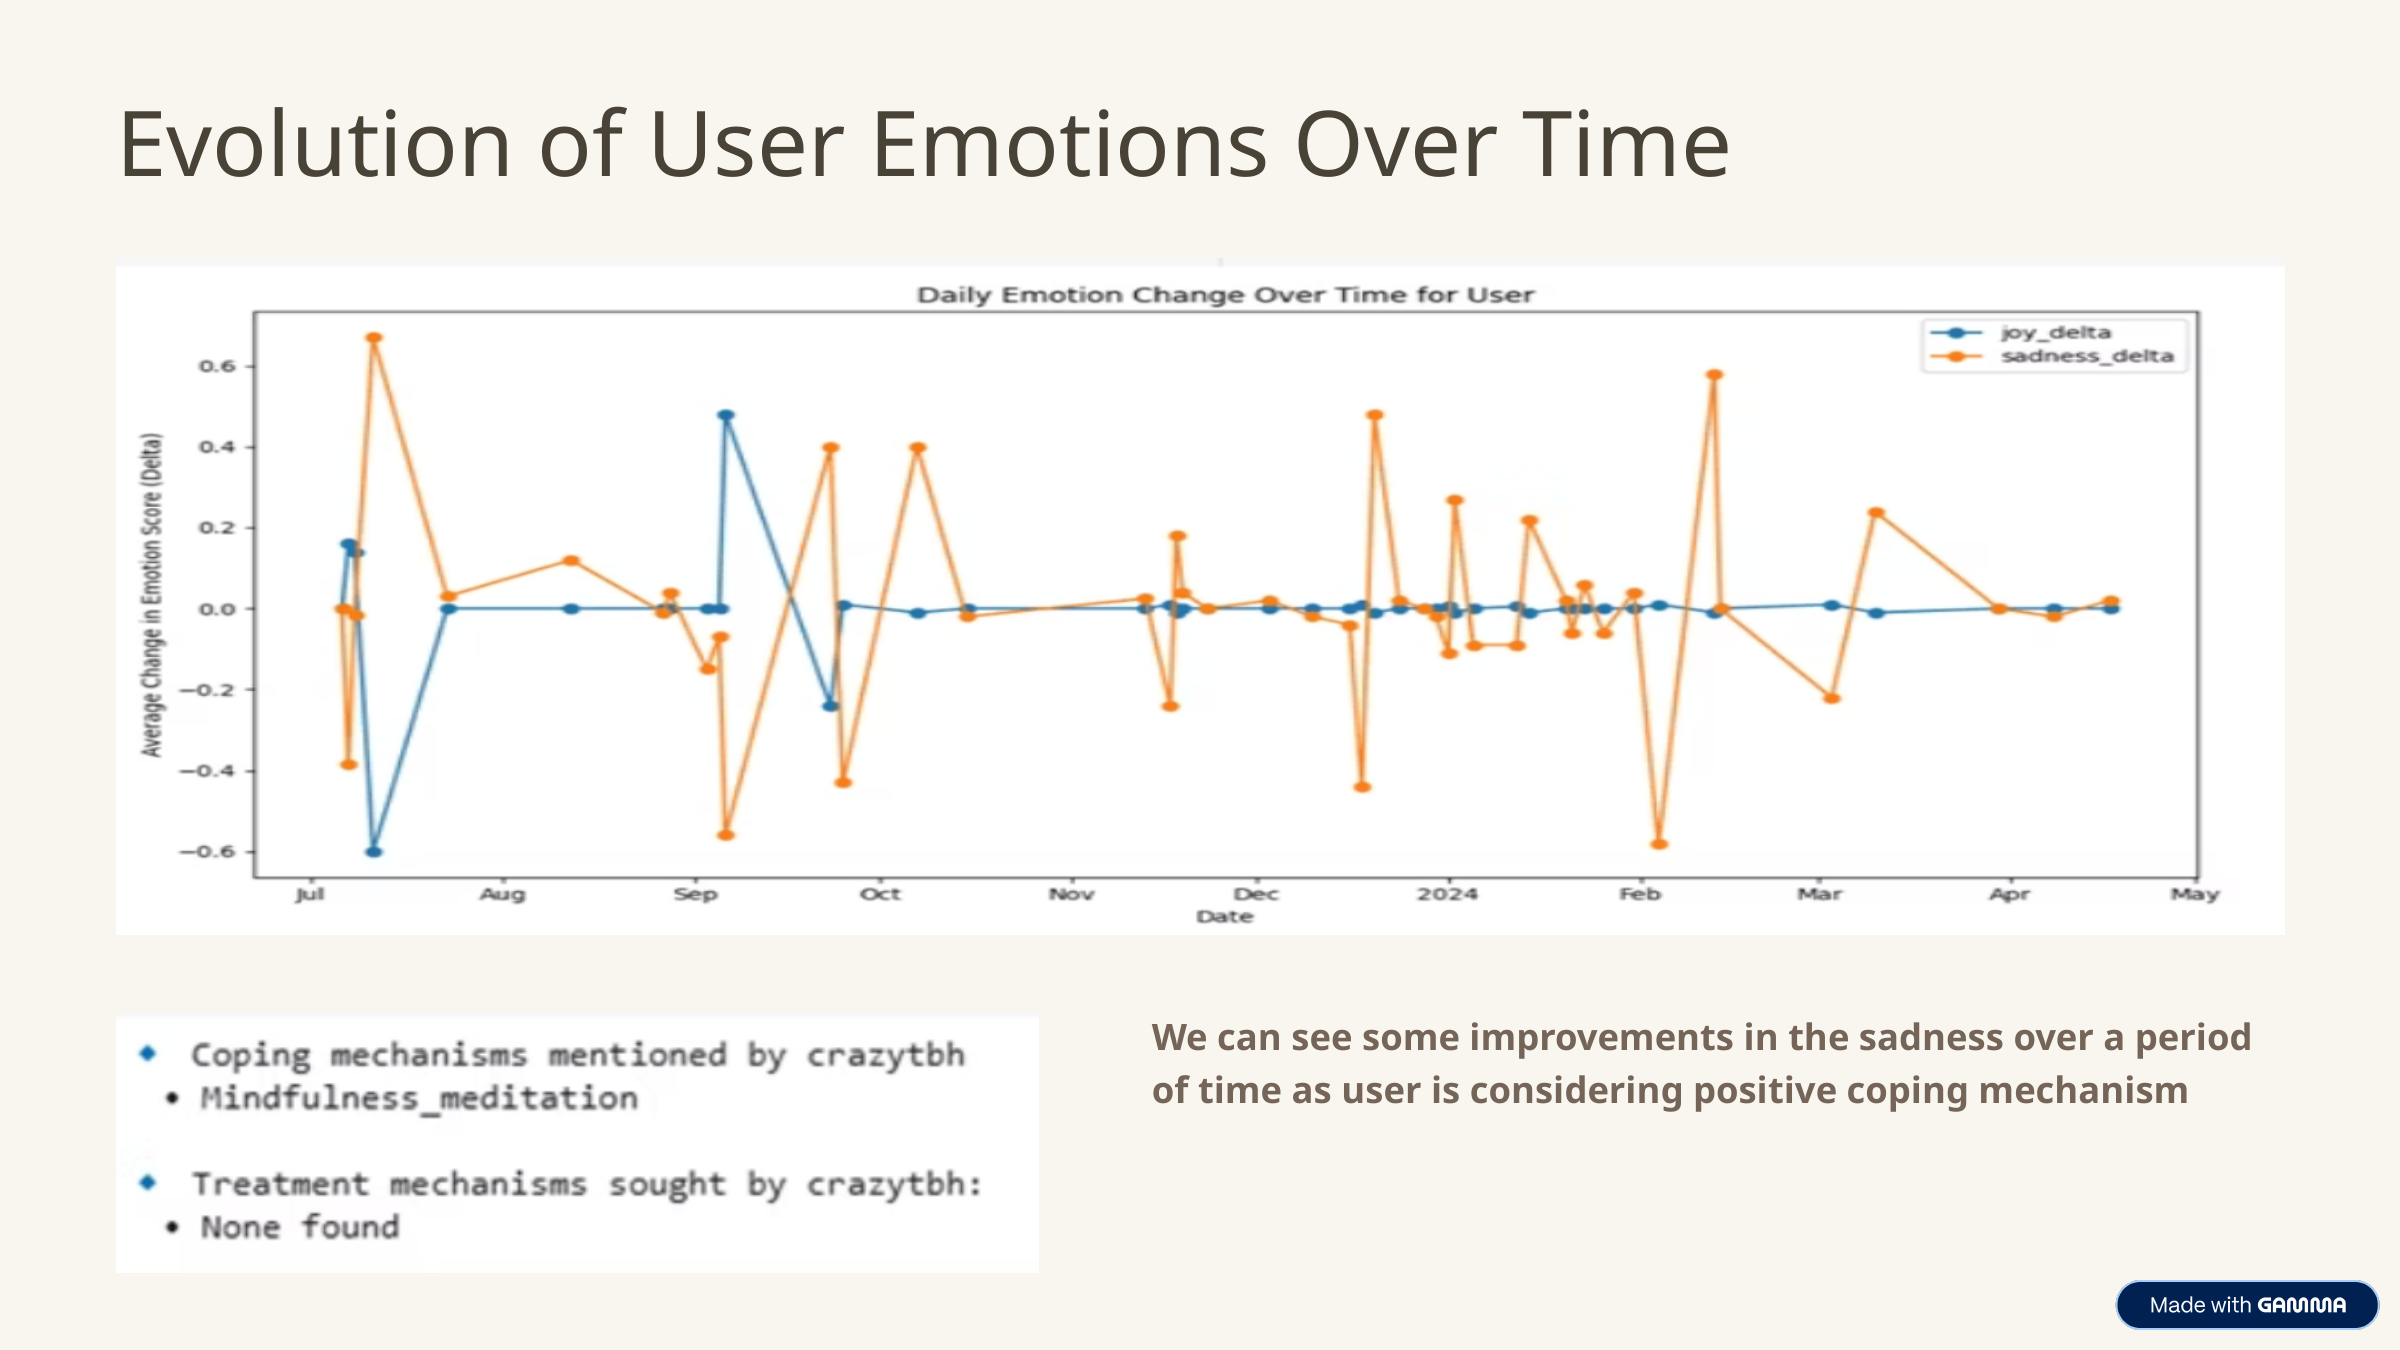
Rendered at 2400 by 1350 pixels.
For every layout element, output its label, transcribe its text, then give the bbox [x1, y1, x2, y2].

text_box We can see some improvements in the sadness over a period of time as user is considering positive coping mechanism [1151, 1004, 2285, 1111]
picture [116, 258, 2285, 935]
text_box Evolution of User Emotions Over Time [116, 91, 1694, 196]
picture [2106, 1271, 2389, 1339]
picture [116, 1012, 1039, 1273]
